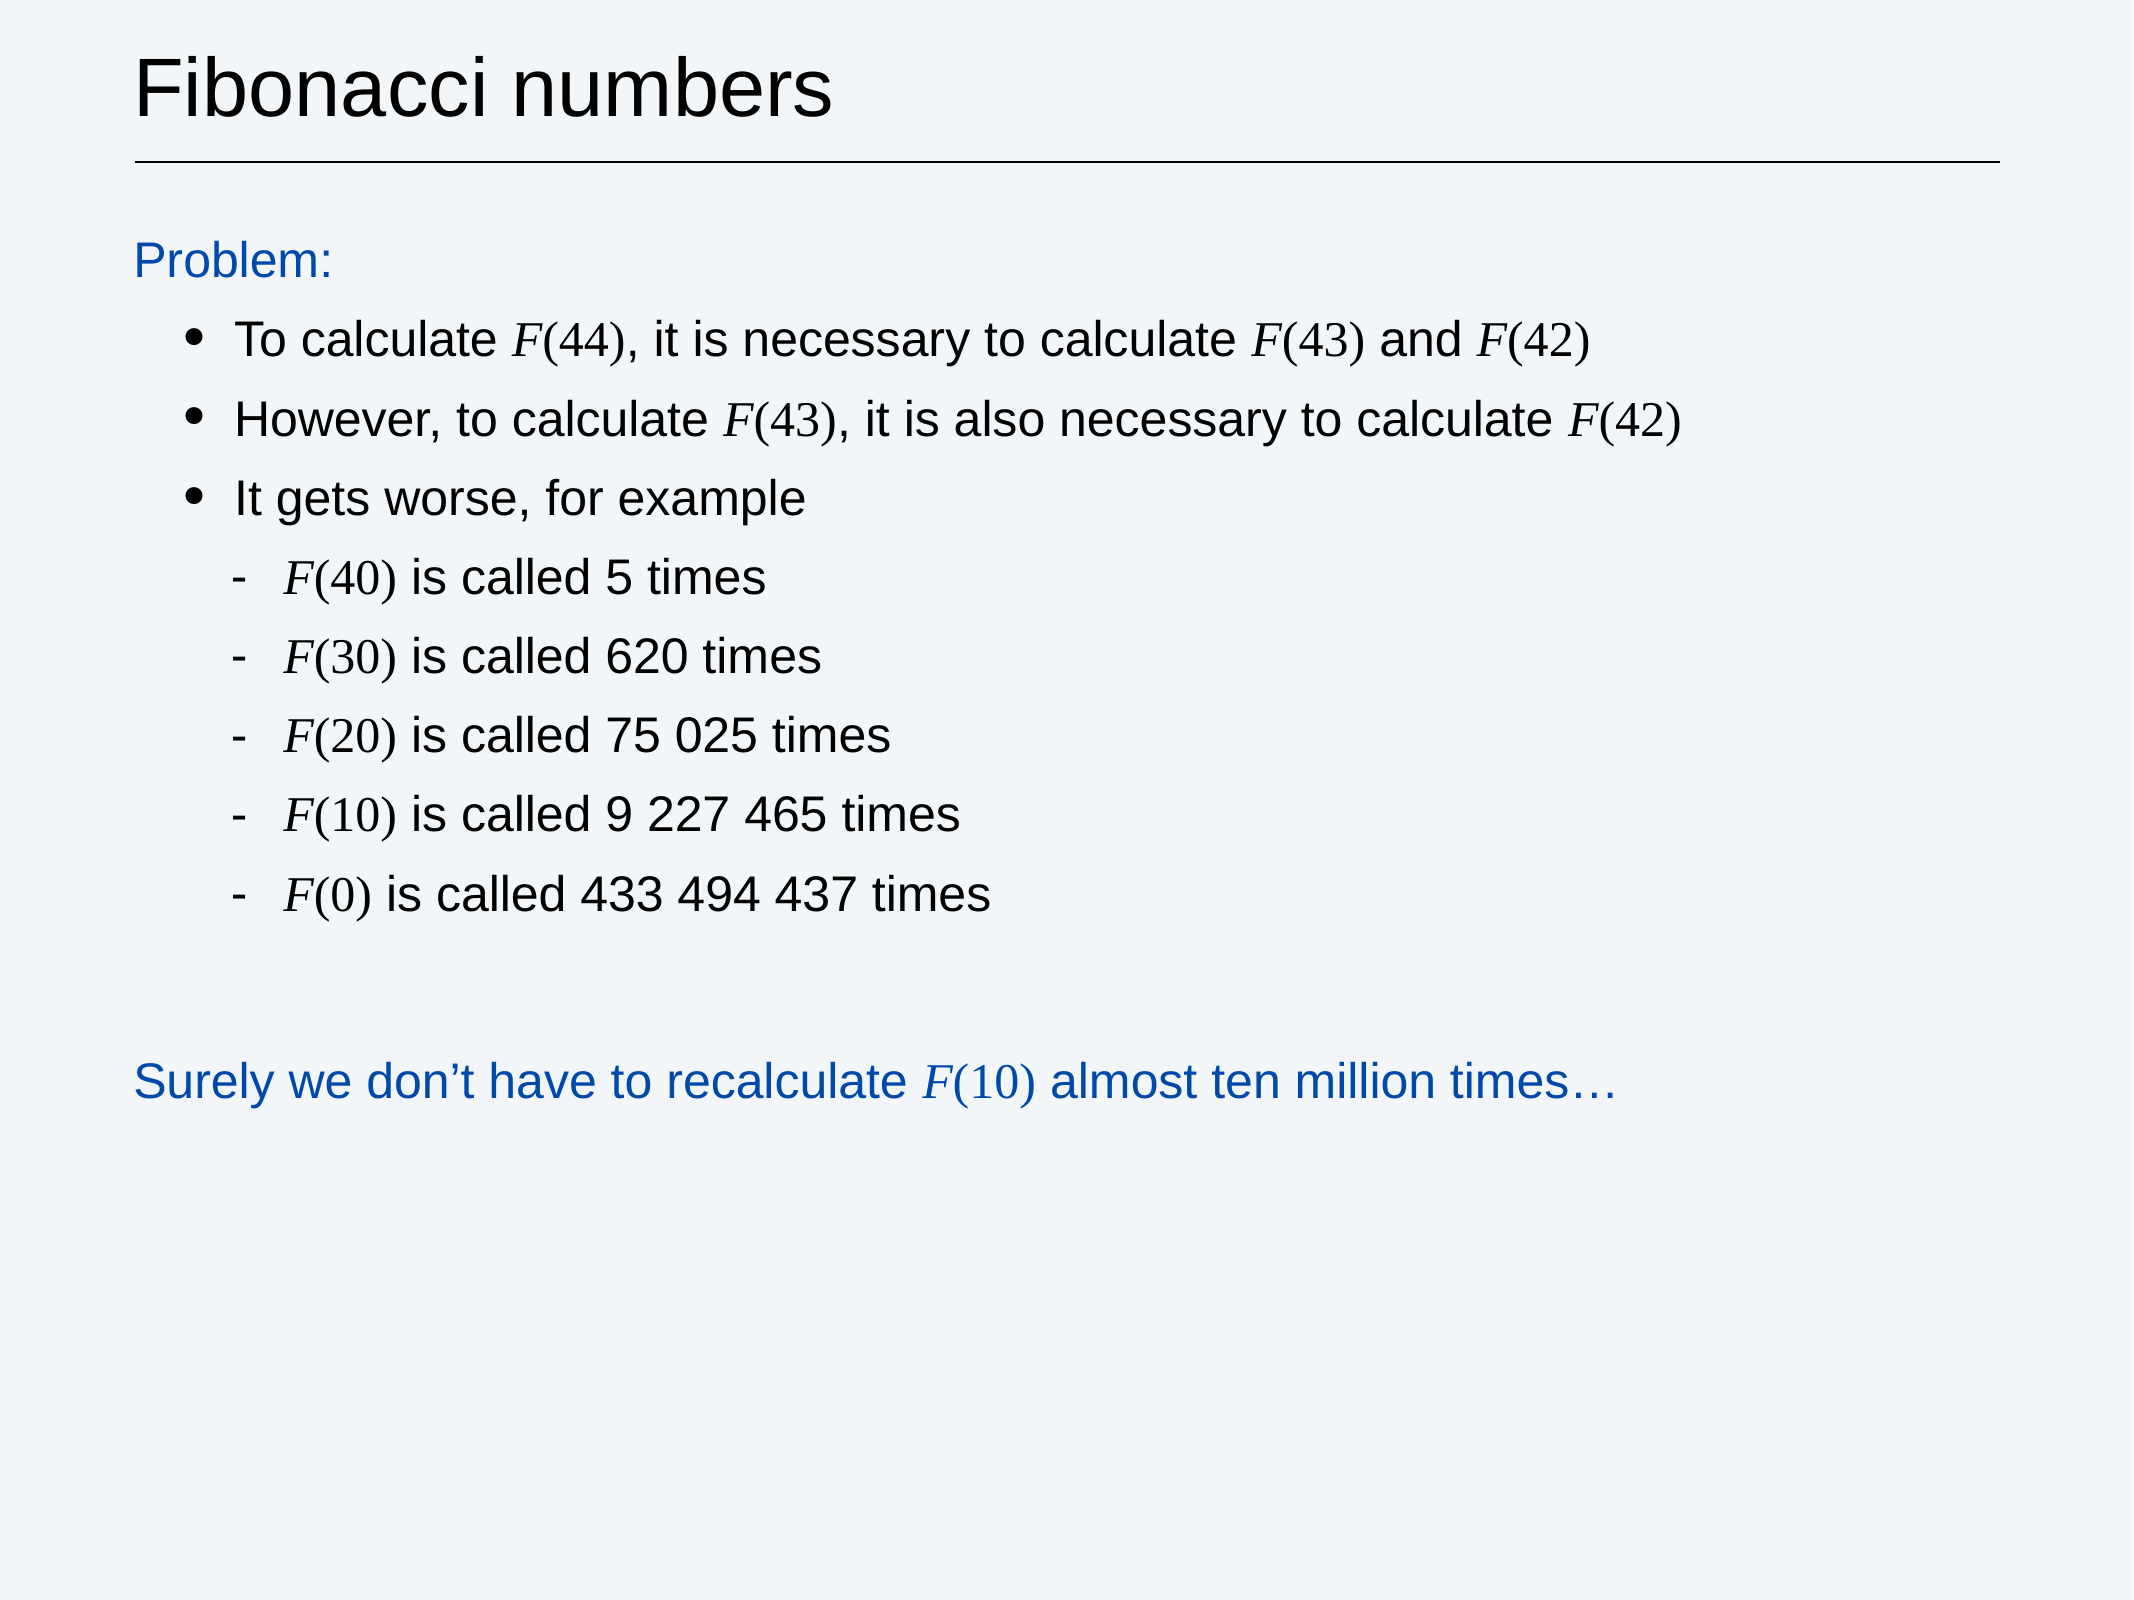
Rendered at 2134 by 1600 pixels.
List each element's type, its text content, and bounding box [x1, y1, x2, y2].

title Fibonacci numbers [132, 0, 2001, 134]
list Problem: To calculate F(44), it is necessary to calculate F(43) and F(42) However, to calculate F(43), it is also necessary to calculate F(42) It gets worse, for example F(40) is called 5 times F(30) is called 620 times F(20) is called 75 025 times F(10) is called 9 227 465 times F(0) is called 433 494 437 times Surely we don’t have to recalculate F(10) almost ten million times… [132, 207, 2001, 1551]
